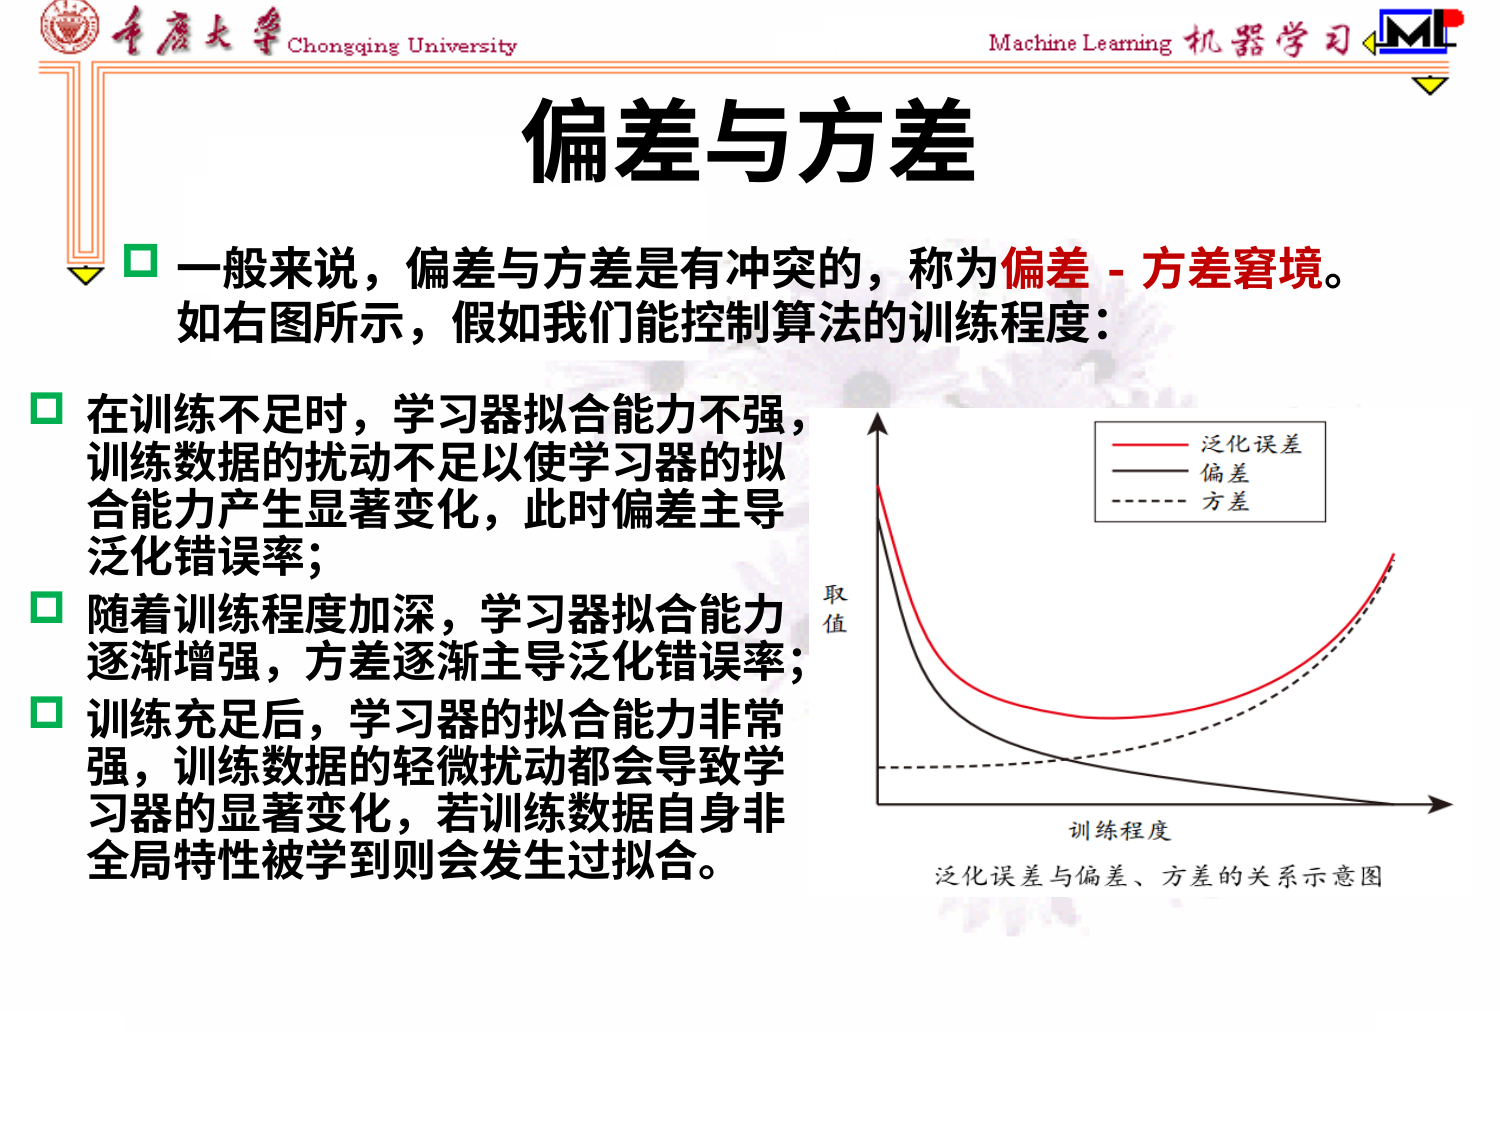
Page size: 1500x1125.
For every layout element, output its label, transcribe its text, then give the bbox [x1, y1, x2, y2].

list 一般来说，偏差与方差是有冲突的，称为偏差-方差窘境。如右图所示，假如我们能控制算法的训练程度： [51, 231, 1425, 407]
picture [0, 0, 1500, 1032]
text_box 在训练不足时，学习器拟合能力不强，训练数据的扰动不足以使学习器的拟合能力产生显著变化，此时偏差主导泛化错误率； 随着训练程度加深，学习器拟合能力逐渐增强，方差逐渐主导泛化错误率； 训练充足后，学习器的拟合能力非常强，训练数据的轻微扰动都会导致学习器的显著变化，若训练数据自身非全局特性被学到则会发生过拟合。 [0, 385, 845, 995]
title 偏差与方差 [75, 45, 1425, 231]
